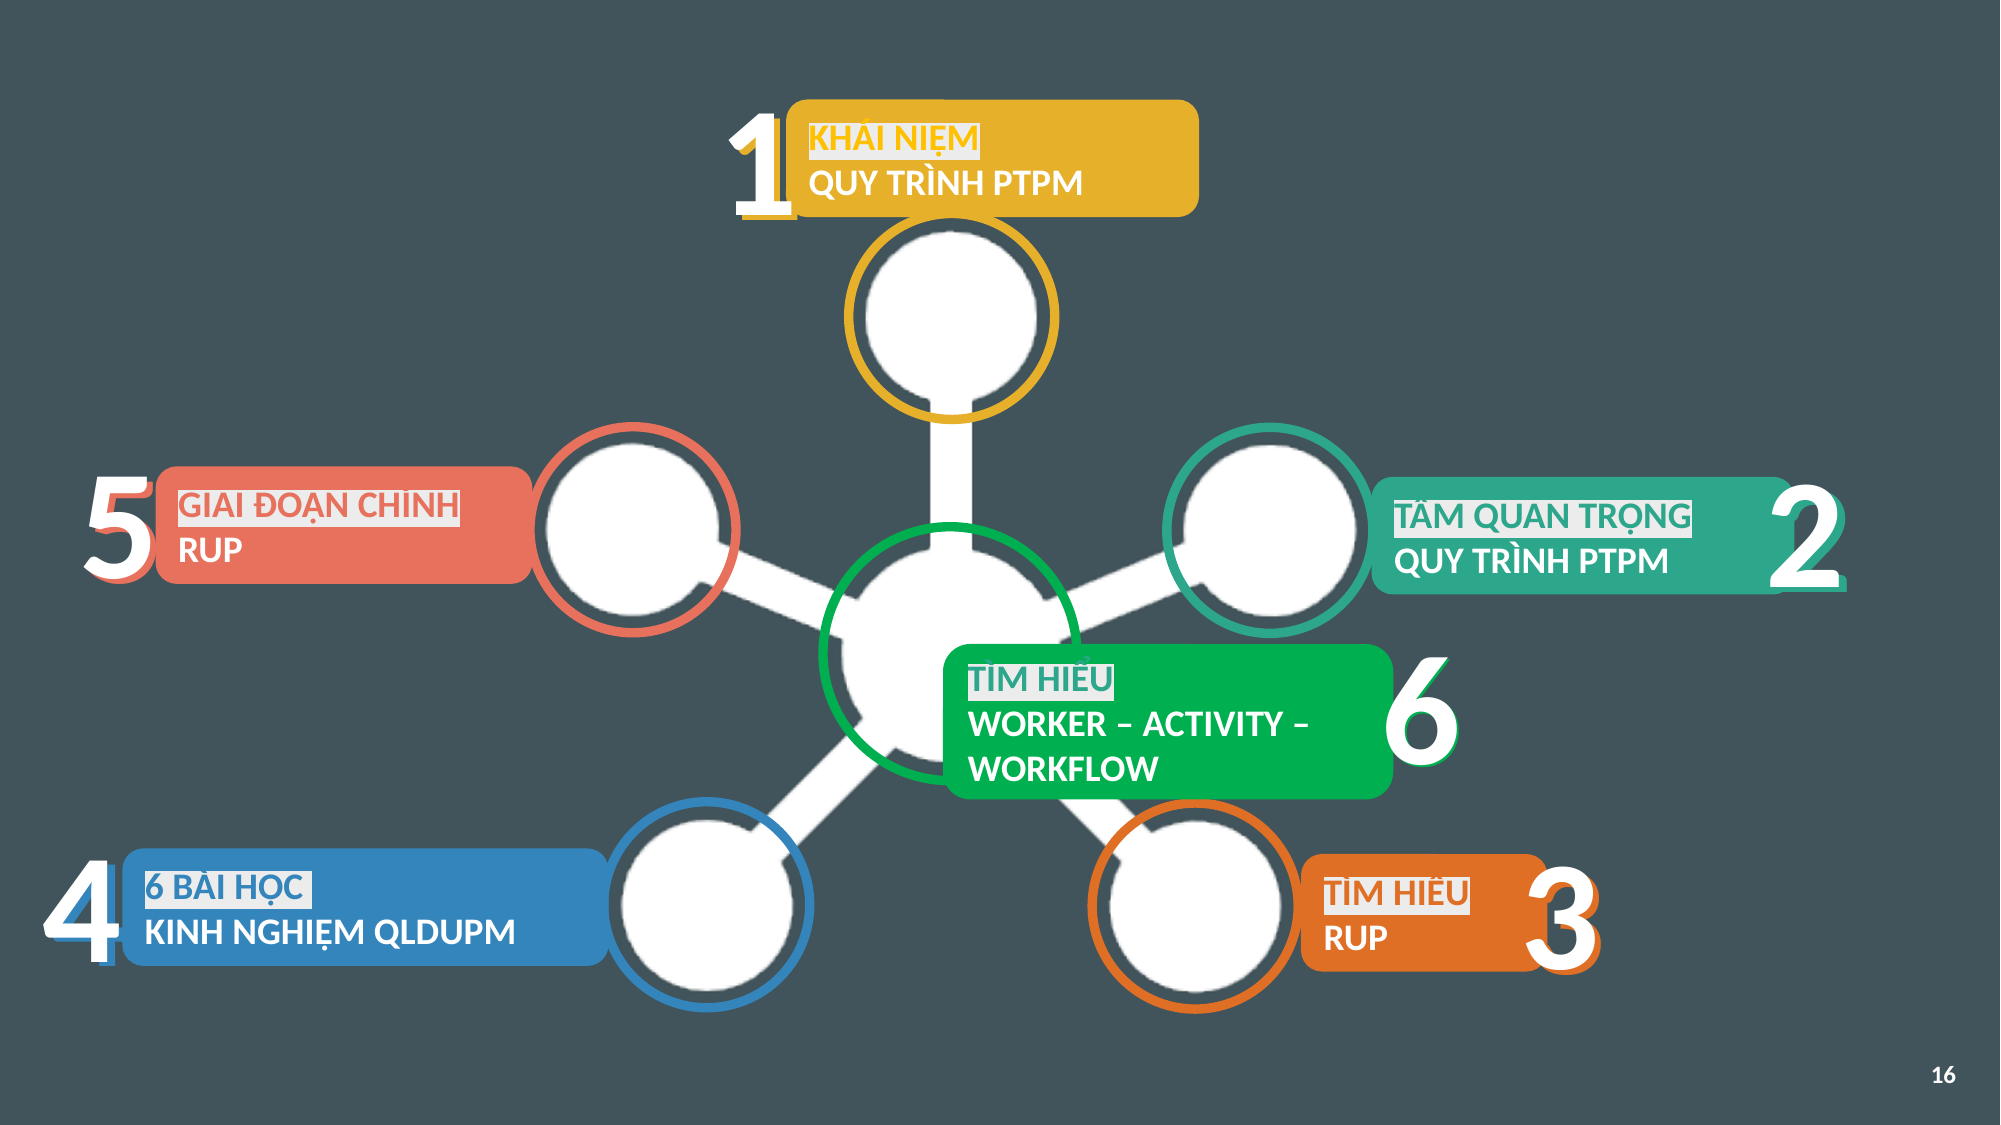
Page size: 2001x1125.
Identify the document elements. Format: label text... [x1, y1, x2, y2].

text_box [703, 51, 1197, 262]
picture [435, 95, 1469, 1125]
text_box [1373, 424, 1793, 634]
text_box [79, 415, 530, 625]
picture [1392, 634, 1469, 805]
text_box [42, 798, 607, 1008]
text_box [945, 603, 1392, 808]
slide_number 15 [1521, 1043, 1972, 1104]
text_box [1303, 805, 1546, 1015]
